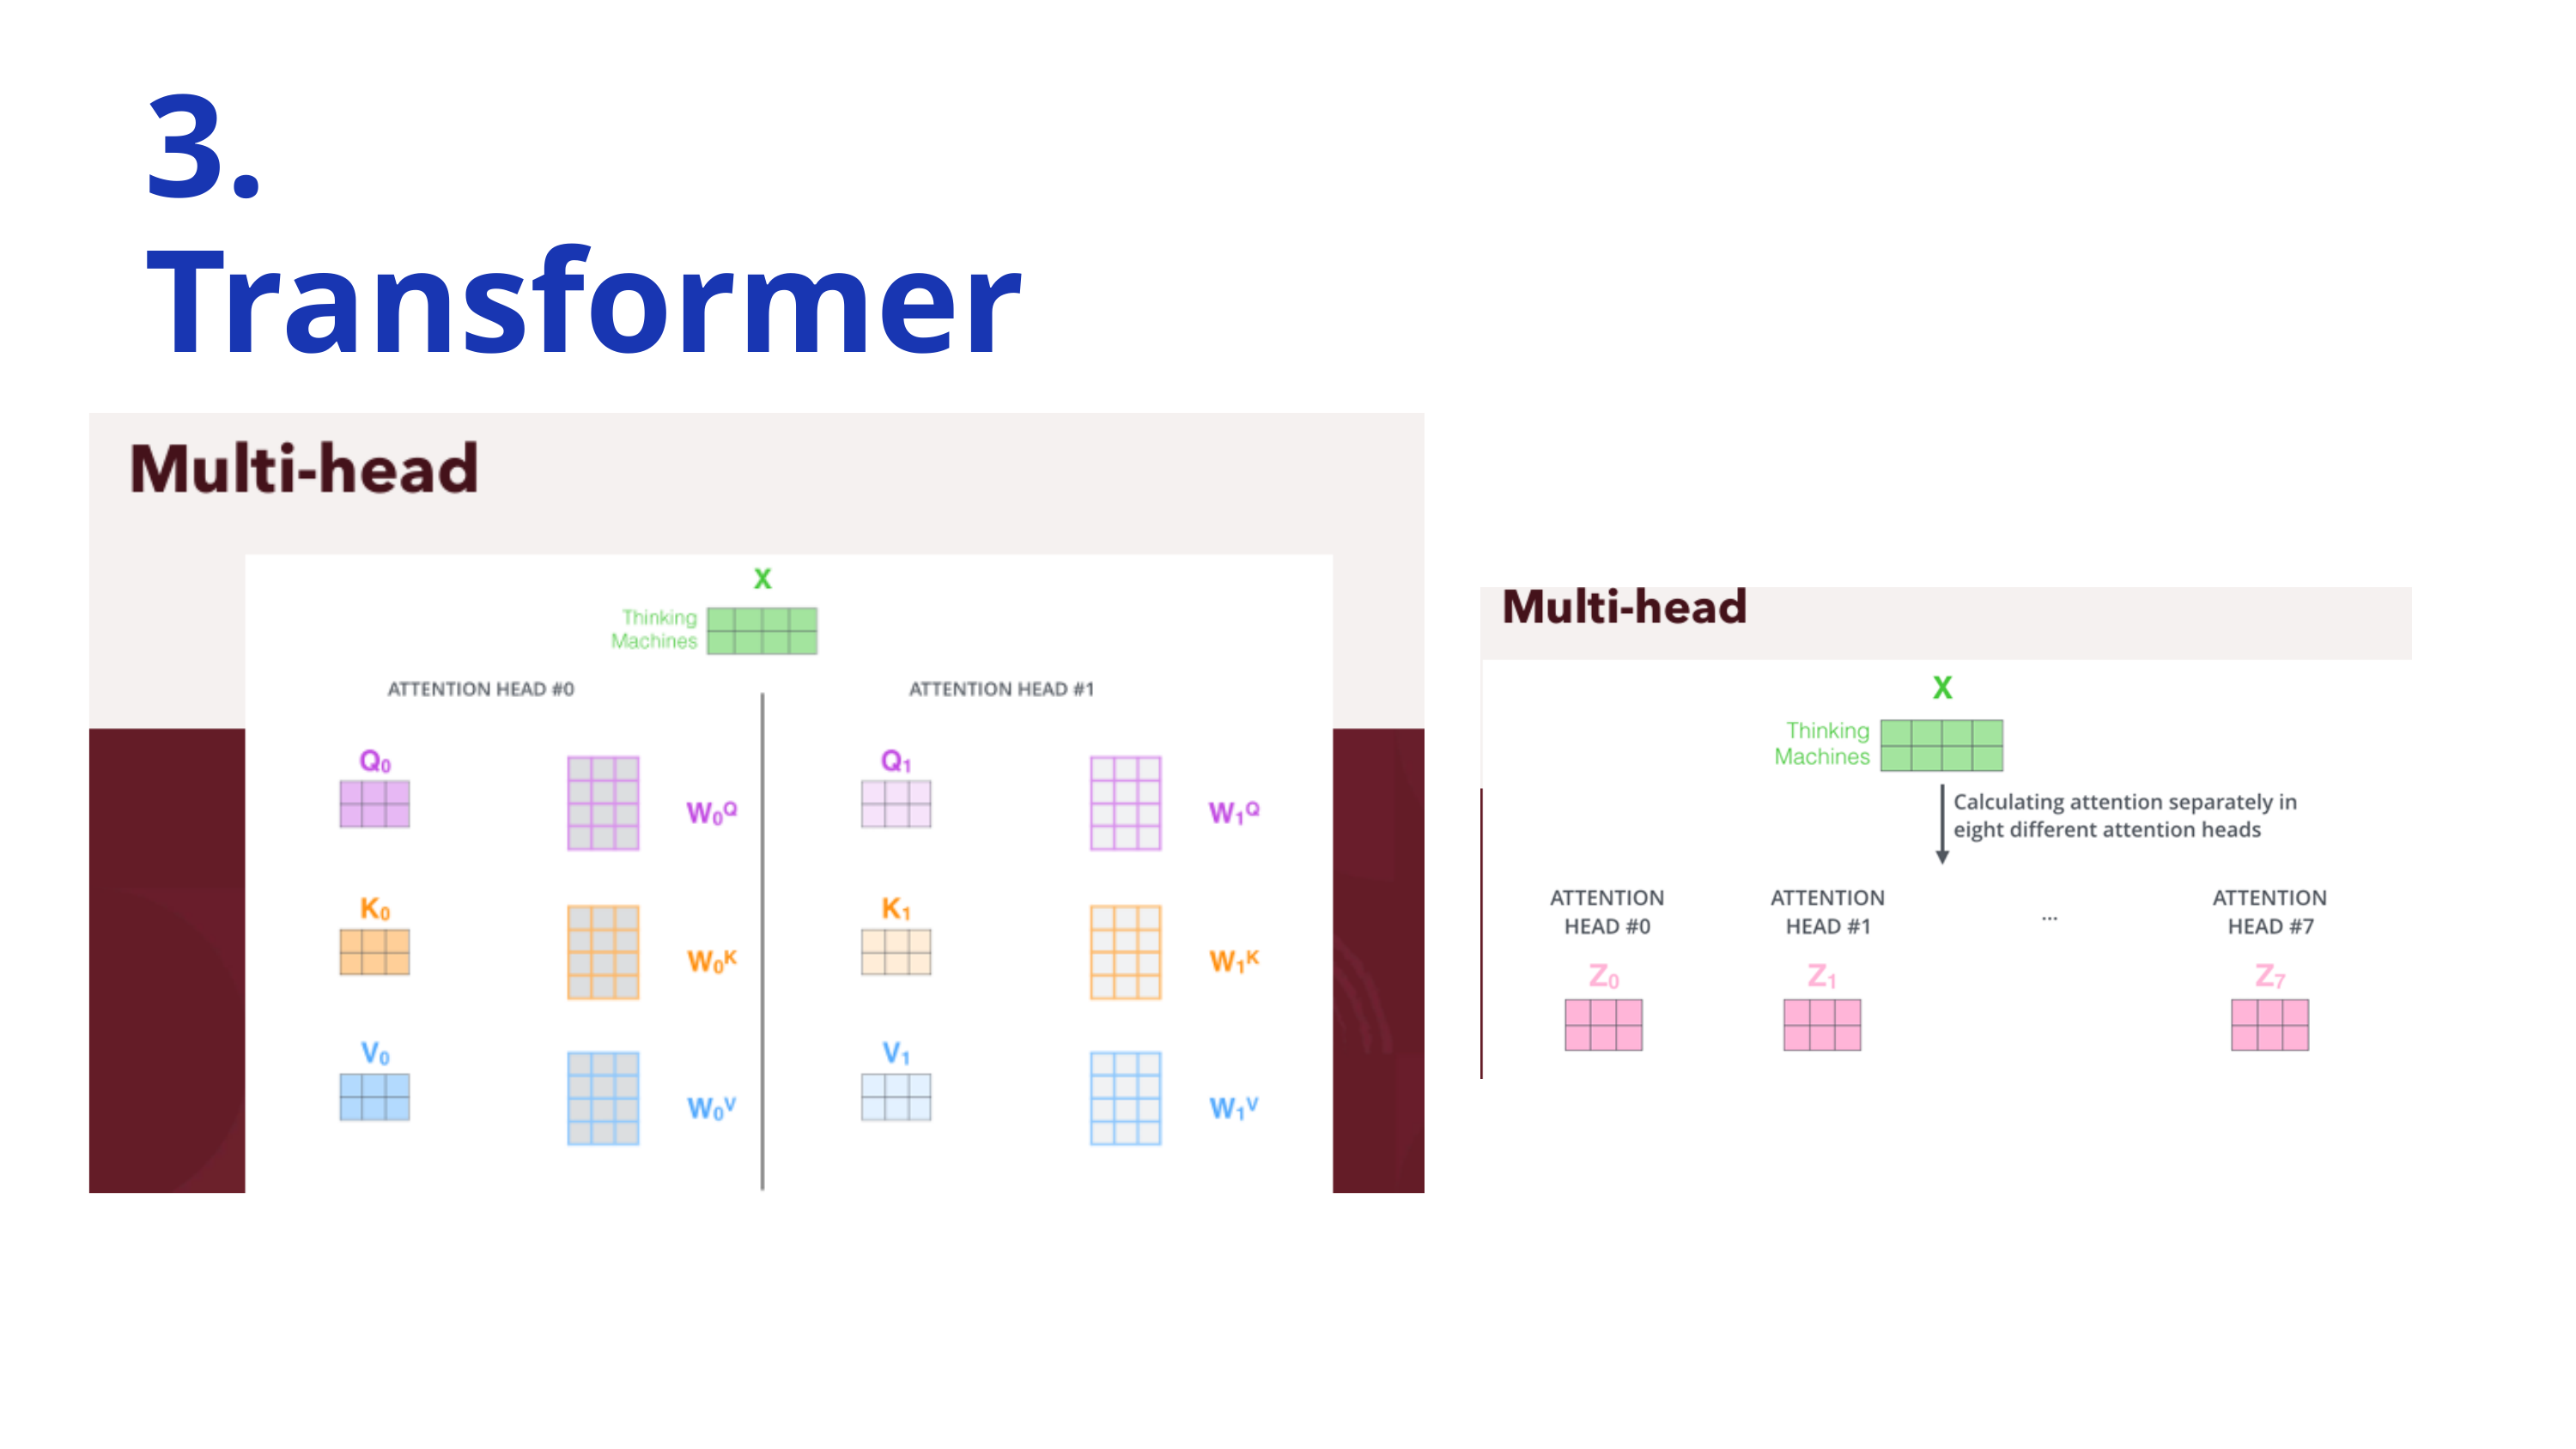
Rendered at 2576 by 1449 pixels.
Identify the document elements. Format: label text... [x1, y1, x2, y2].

text_box [88, 413, 1425, 1193]
text_box [1480, 587, 2413, 1079]
text_box 3. Transformer [144, 69, 1114, 381]
